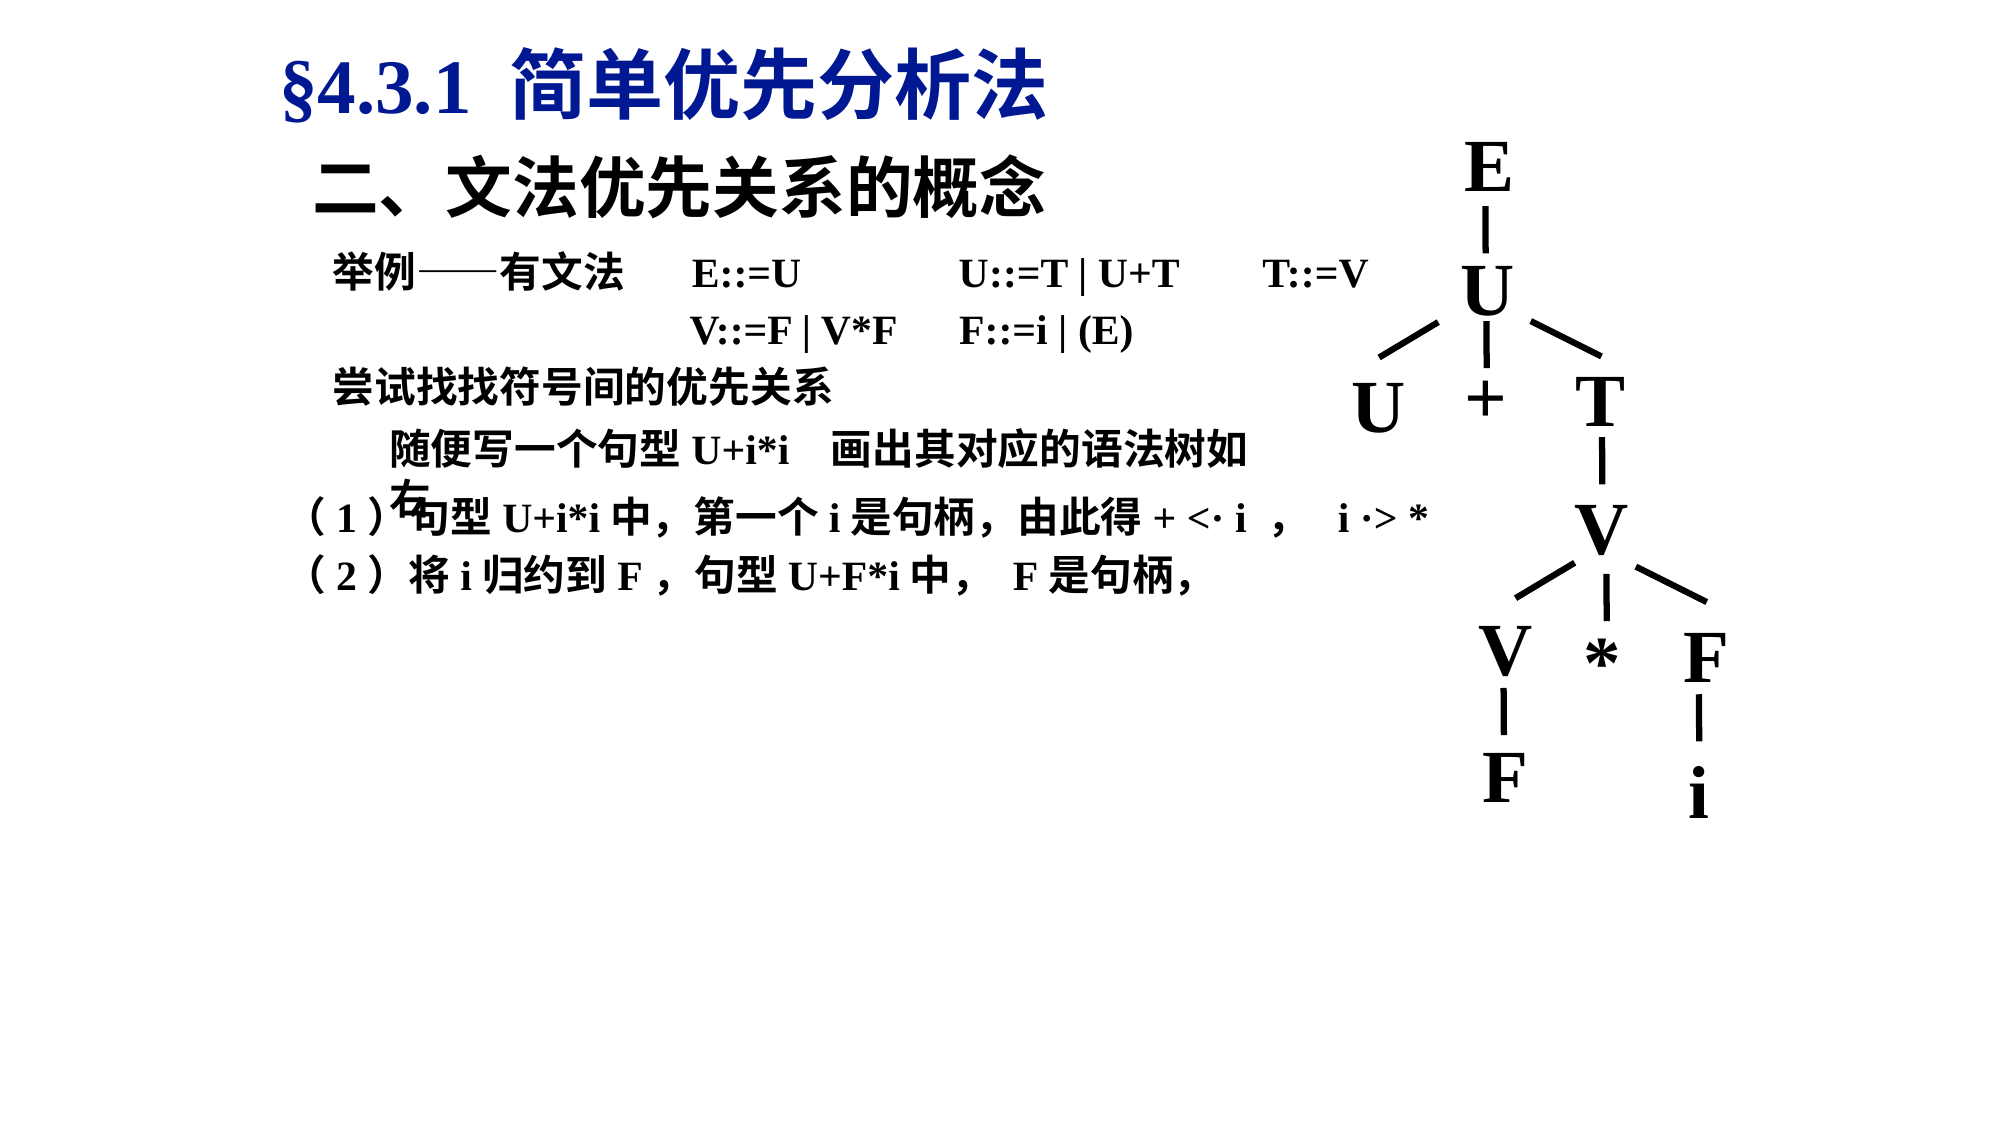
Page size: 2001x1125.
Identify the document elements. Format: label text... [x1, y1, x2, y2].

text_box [1337, 109, 1748, 948]
text_box 随便写一个句型U+i*i 画出其对应的语法树如右 [374, 418, 1294, 530]
text_box 二、文法优先关系的概念 [297, 98, 1062, 233]
text_box （1）句型U+i*i中，第一个i是句柄，由此得+ <· i ， i ·> * （2）将i归约到F，句型U+F*i中， F是句柄， [269, 476, 1337, 664]
text_box 举例——有文法 E::=U U::=T | U+T T::=V V::=F | V*F F::=i | (E) 尝试找找符号间的优先关系 [317, 230, 1337, 418]
text_box §4.3.1 简单优先分析法 [264, 10, 1715, 141]
